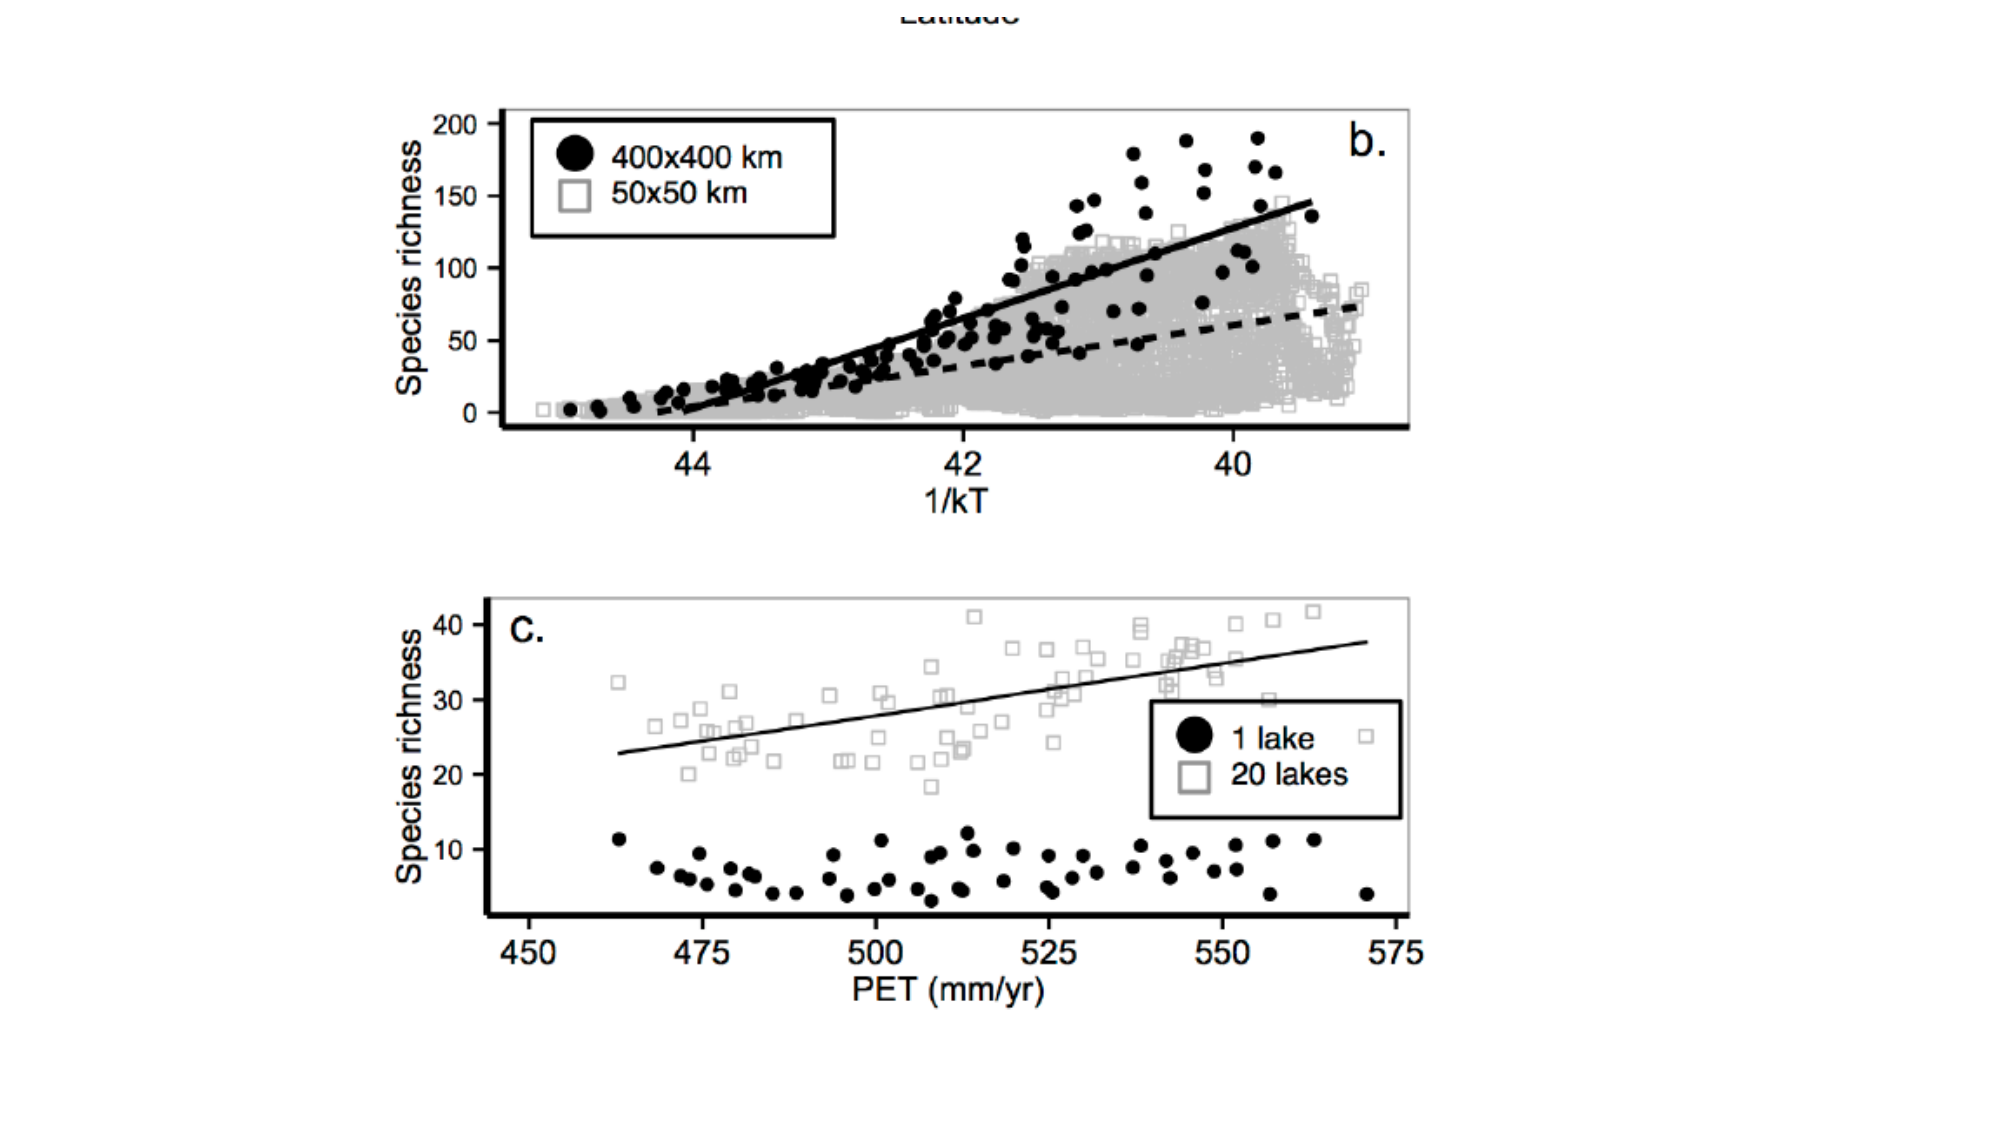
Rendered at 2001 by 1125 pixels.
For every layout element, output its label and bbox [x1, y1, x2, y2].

picture [249, 17, 1750, 1107]
